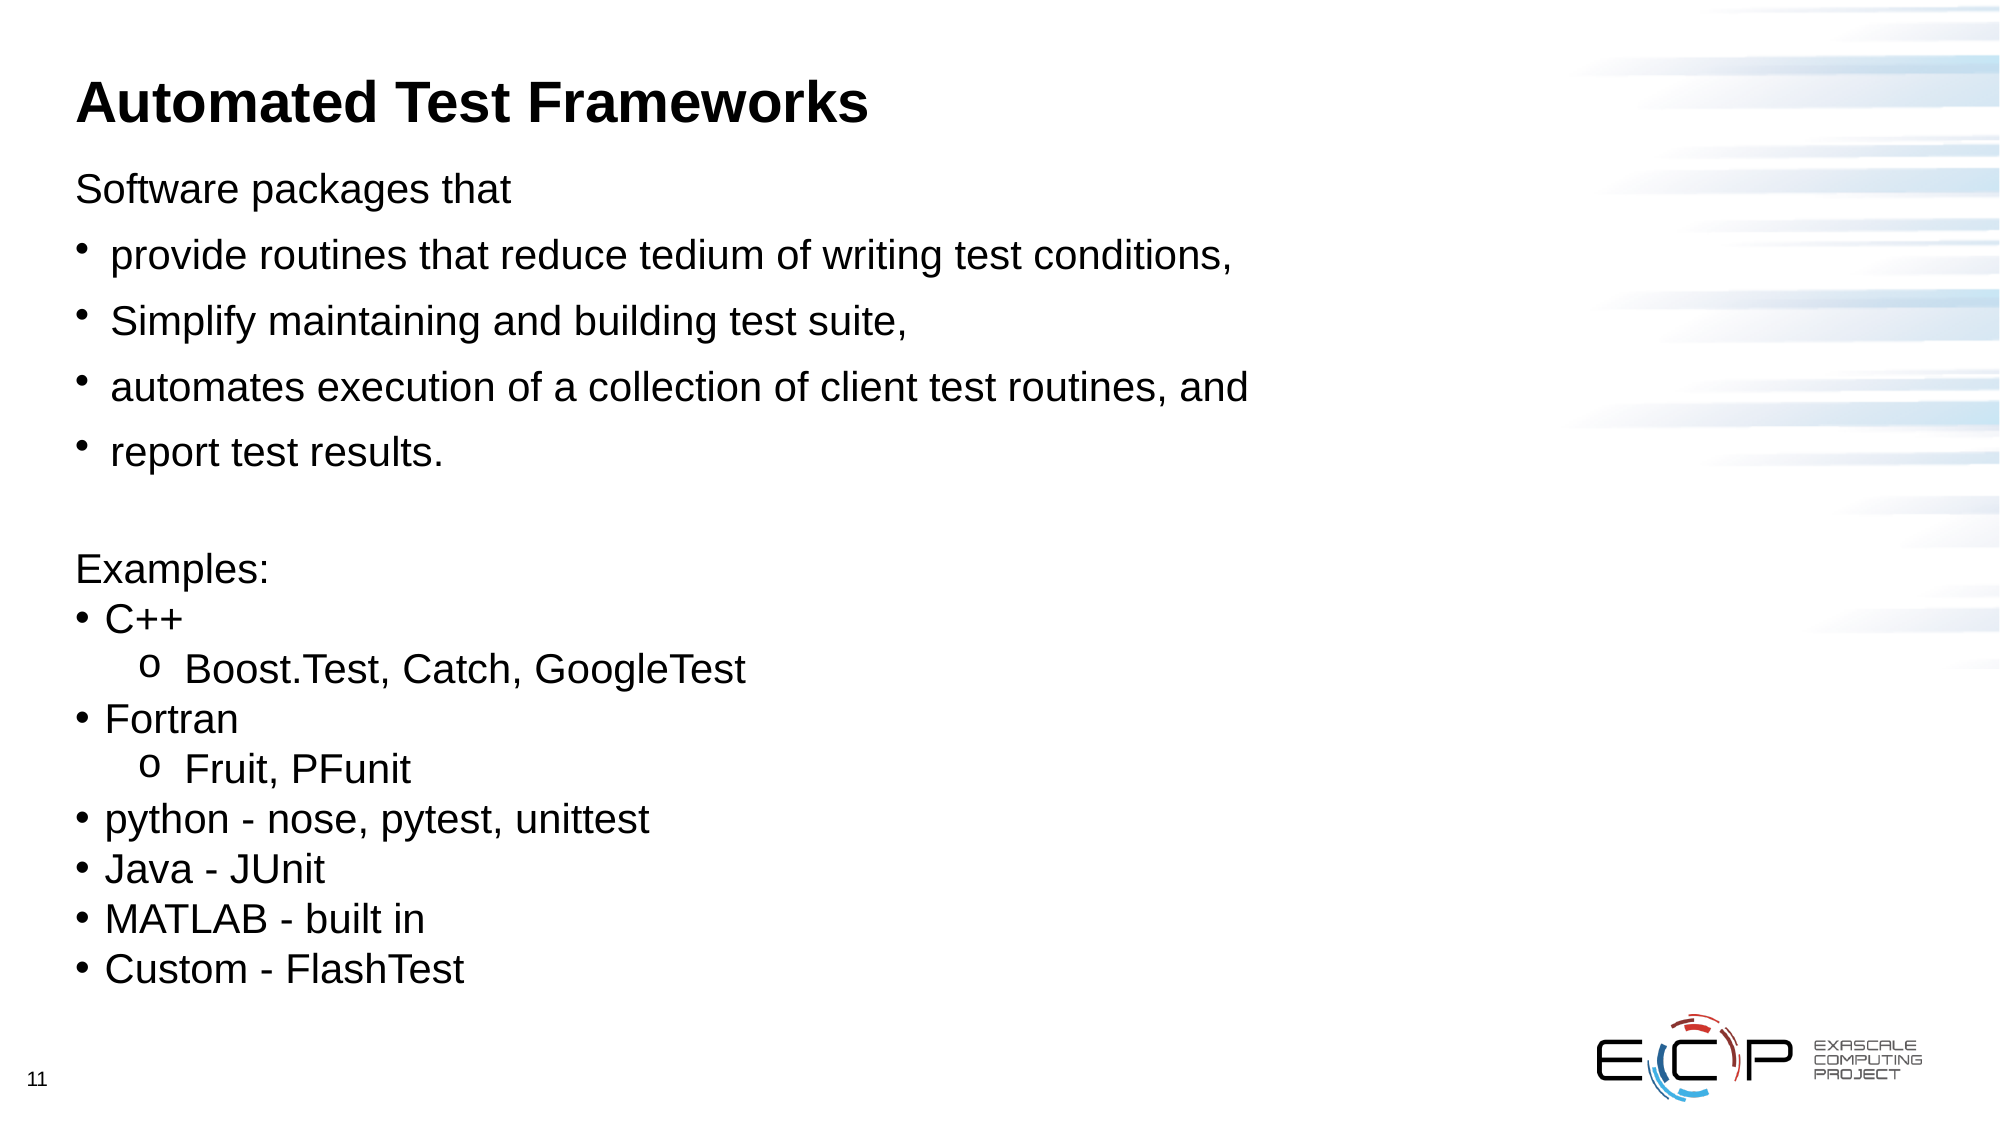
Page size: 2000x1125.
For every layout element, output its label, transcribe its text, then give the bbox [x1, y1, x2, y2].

picture [1597, 1031, 1922, 1102]
picture [1531, 0, 2000, 669]
list Software packages that provide routines that reduce tedium of writing test conditions, Simplify maintaining and building test suite, automates execution of a collection of client test routines, and report test results. Examples: C++ Boost.Test, Catch, GoogleTest Fortran Fruit, PFunit python - nose, pytest, unittest Java - JUnit MATLAB - built in Custom - FlashTest [59, 159, 1926, 1031]
title Automated Test Frameworks [59, 67, 1926, 159]
